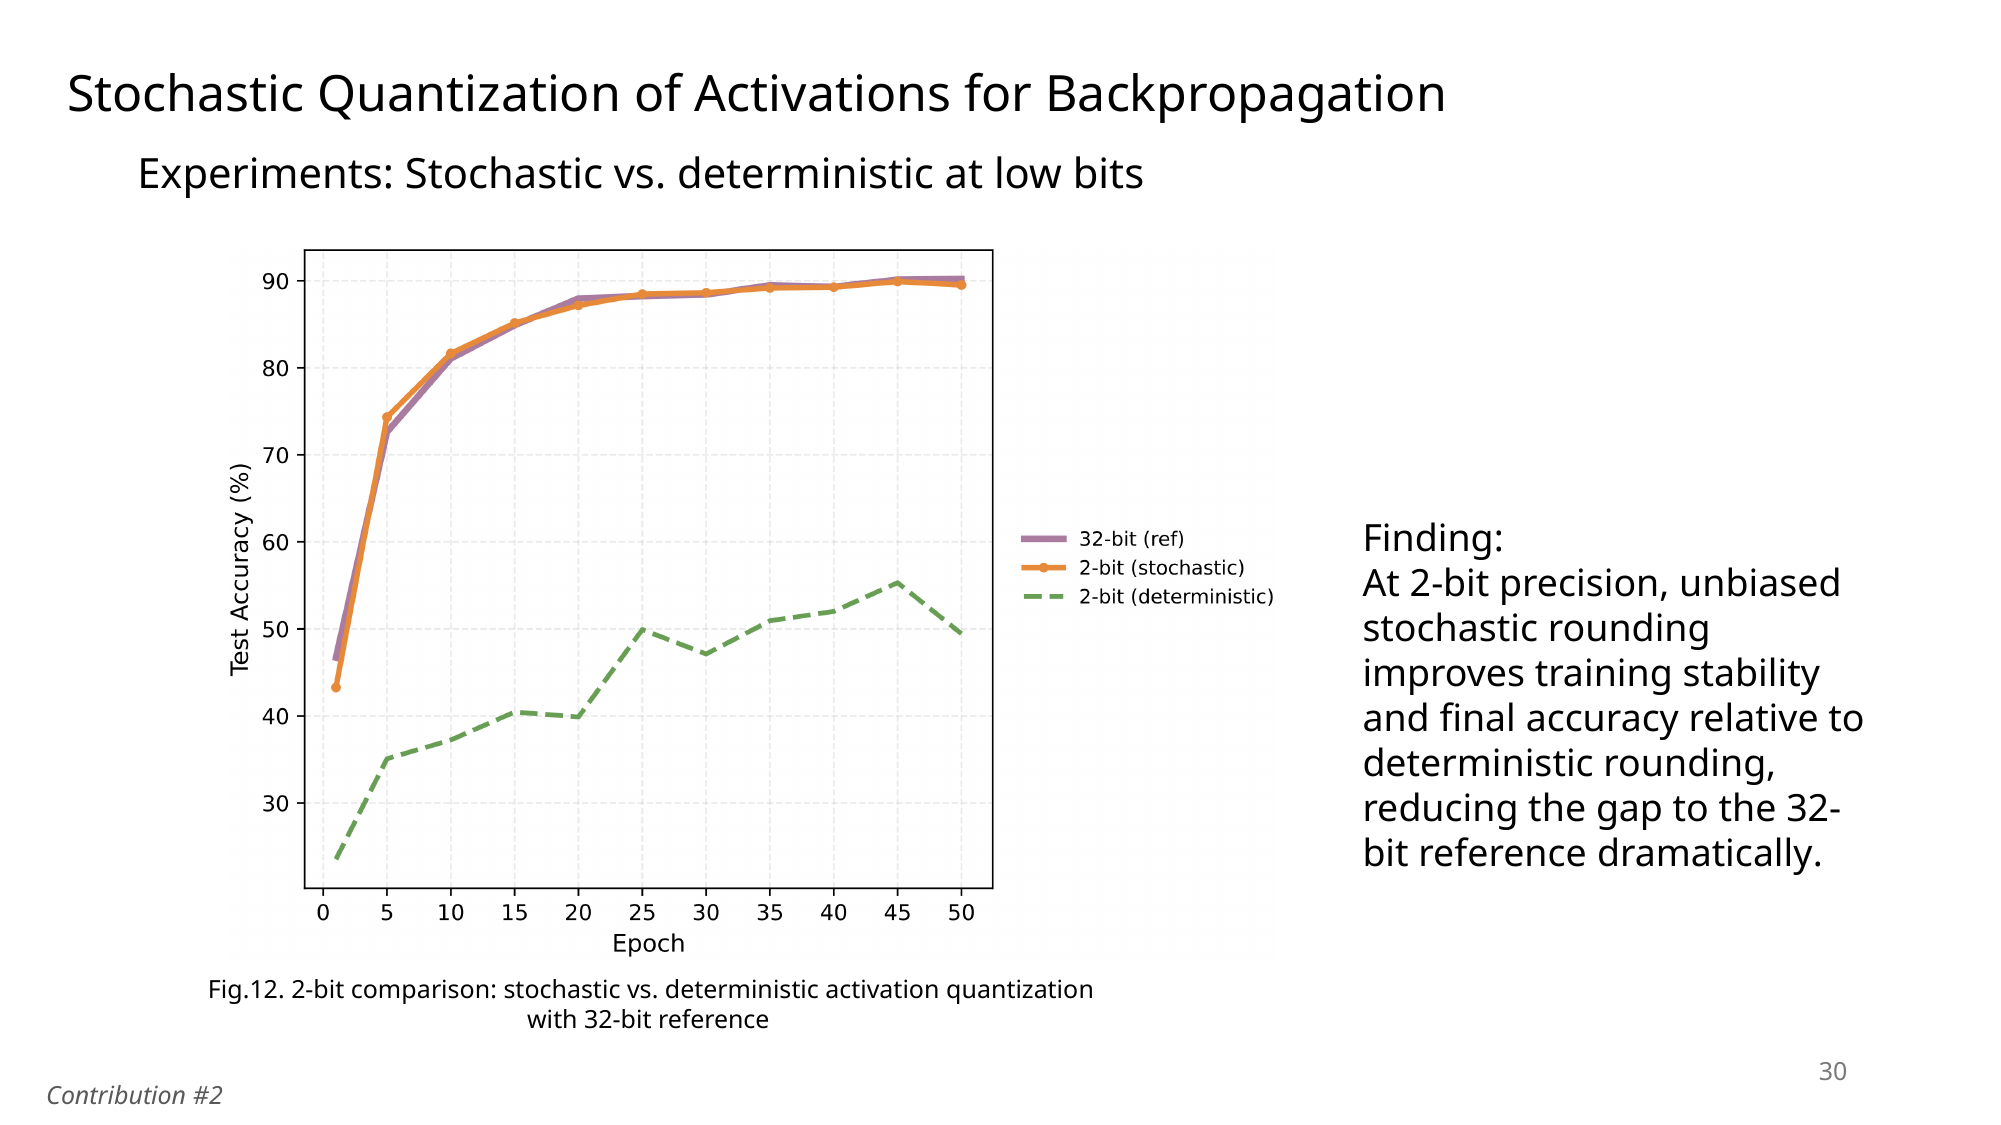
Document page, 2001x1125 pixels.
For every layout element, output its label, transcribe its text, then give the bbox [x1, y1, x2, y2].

text_box Finding: At 2-bit precision, unbiased stochastic rounding improves training stability and final accuracy relative to deterministic rounding, reducing the gap to the 32-bit reference dramatically. [1347, 506, 1881, 881]
picture [225, 242, 1278, 961]
text_box Stochastic Quantization of Activations for Backpropagation [52, 53, 1505, 129]
text_box Fig.12. 2-bit comparison: stochastic vs. deterministic activation quantization with 32-bit reference [180, 966, 1123, 1041]
text_box Contribution #2 [31, 1072, 1472, 1118]
slide_number 30 [1412, 1042, 1863, 1103]
text_box Experiments: Stochastic vs. deterministic at low bits [122, 139, 1819, 204]
